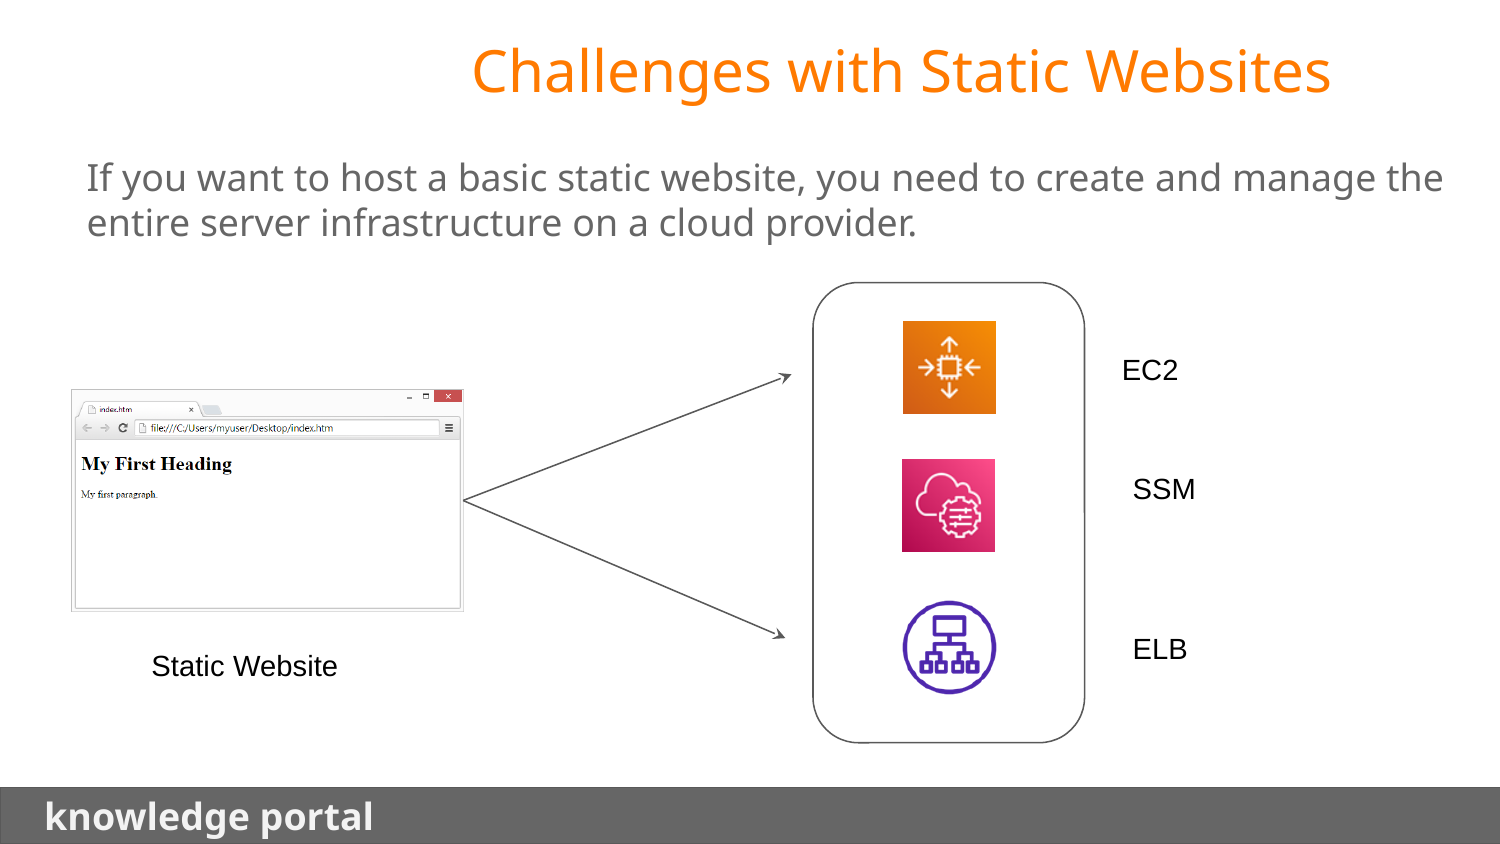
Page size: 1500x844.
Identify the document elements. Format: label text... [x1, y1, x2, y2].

text_box If you want to host a basic static website, you need to create and manage the entire server infrastructure on a cloud provider. [71, 81, 1476, 214]
picture [71, 388, 462, 612]
subtitle Challenges with Static Websites [29, 19, 1443, 139]
text_box ELB [1117, 615, 1241, 681]
text_box [813, 282, 1085, 743]
picture [898, 596, 1000, 699]
text_box SSM [1117, 455, 1241, 521]
picture [902, 459, 995, 552]
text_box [462, 500, 786, 639]
picture [903, 321, 996, 414]
text_box knowledge portal [0, 787, 1500, 844]
text_box Static Website [136, 632, 474, 698]
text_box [462, 374, 792, 501]
text_box EC2 [1106, 335, 1199, 401]
